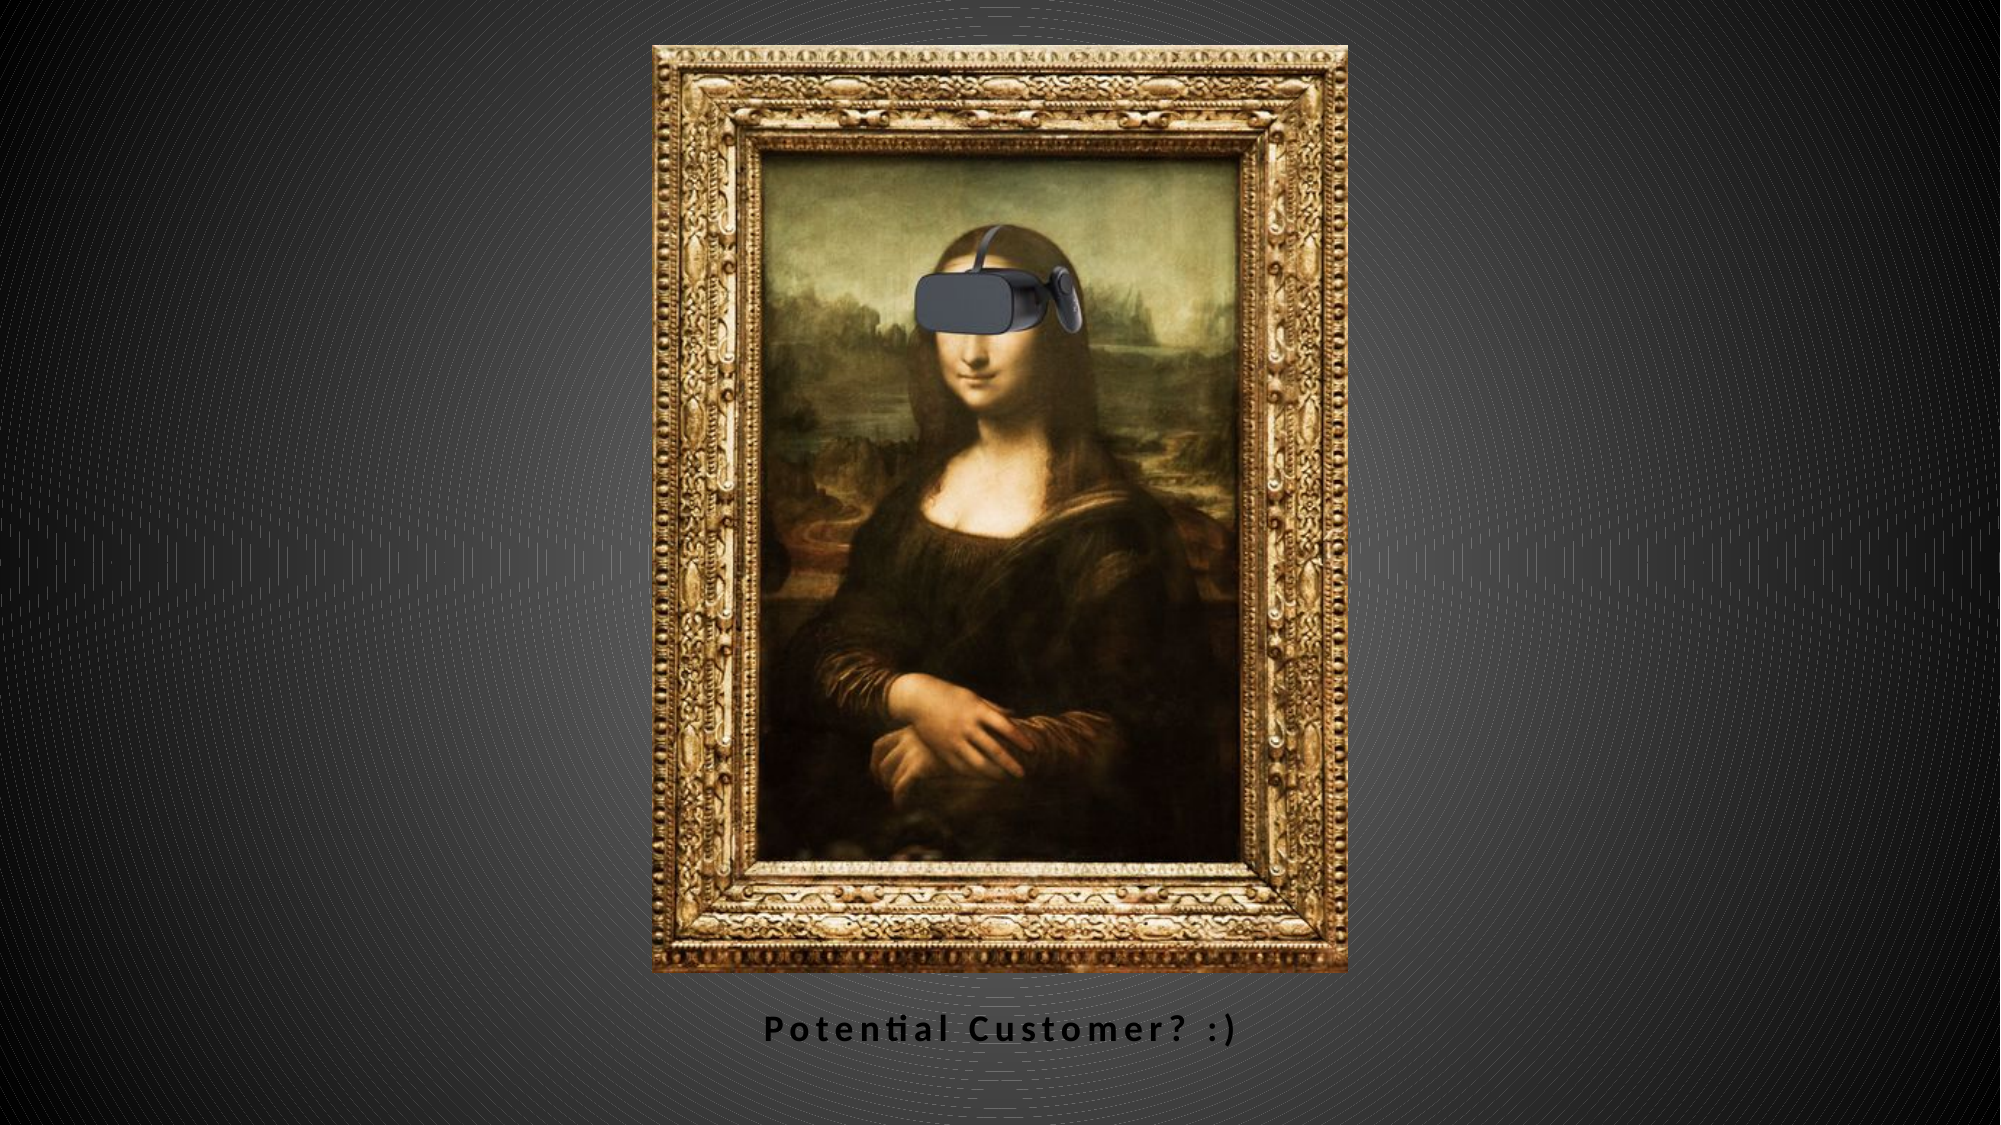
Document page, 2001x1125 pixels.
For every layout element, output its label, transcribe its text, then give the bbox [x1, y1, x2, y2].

picture [652, 45, 1348, 973]
text_box Potential Customer? :) [564, 996, 1435, 1056]
